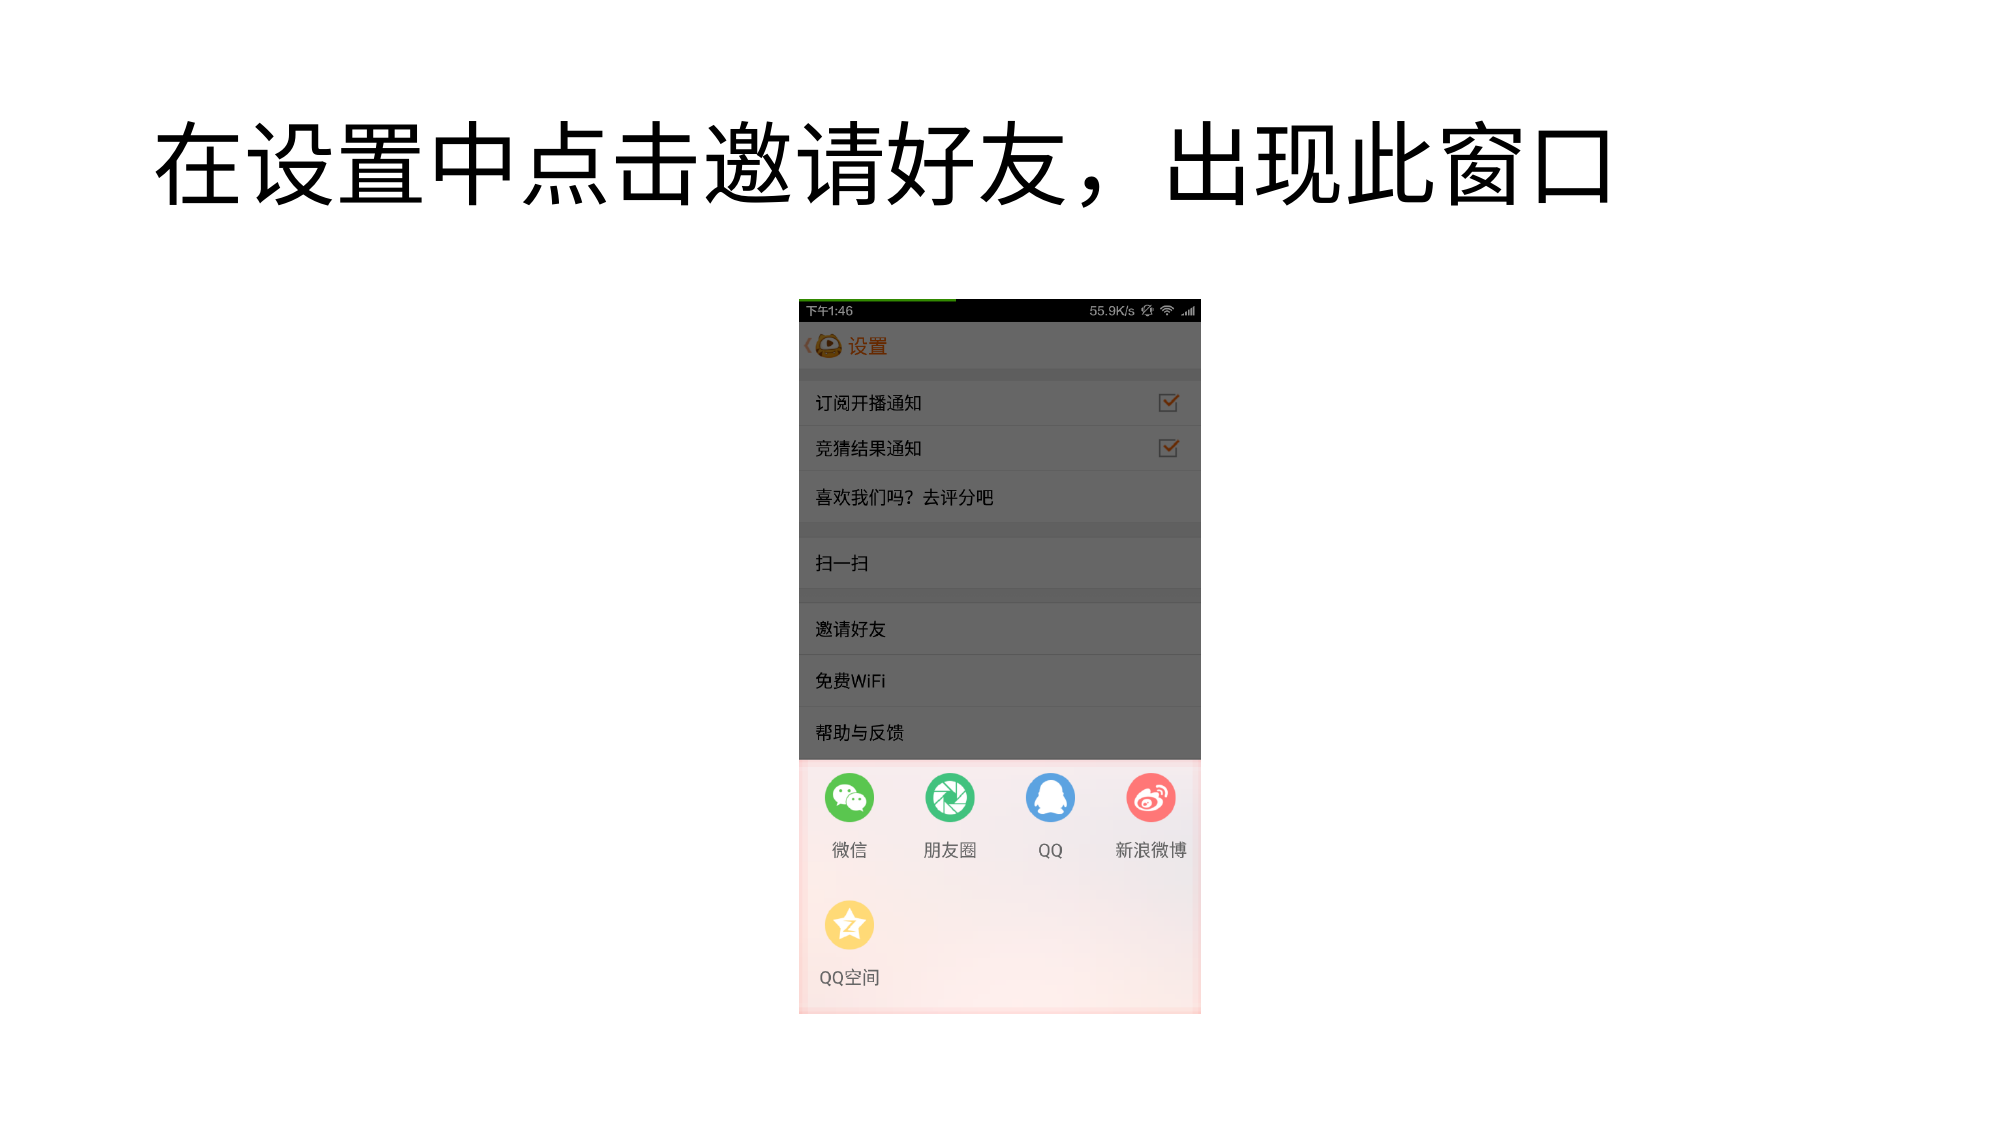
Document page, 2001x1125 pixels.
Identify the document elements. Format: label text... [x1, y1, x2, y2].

title 在设置中点击邀请好友，出现此窗口 [137, 59, 1863, 278]
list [799, 299, 1201, 1014]
